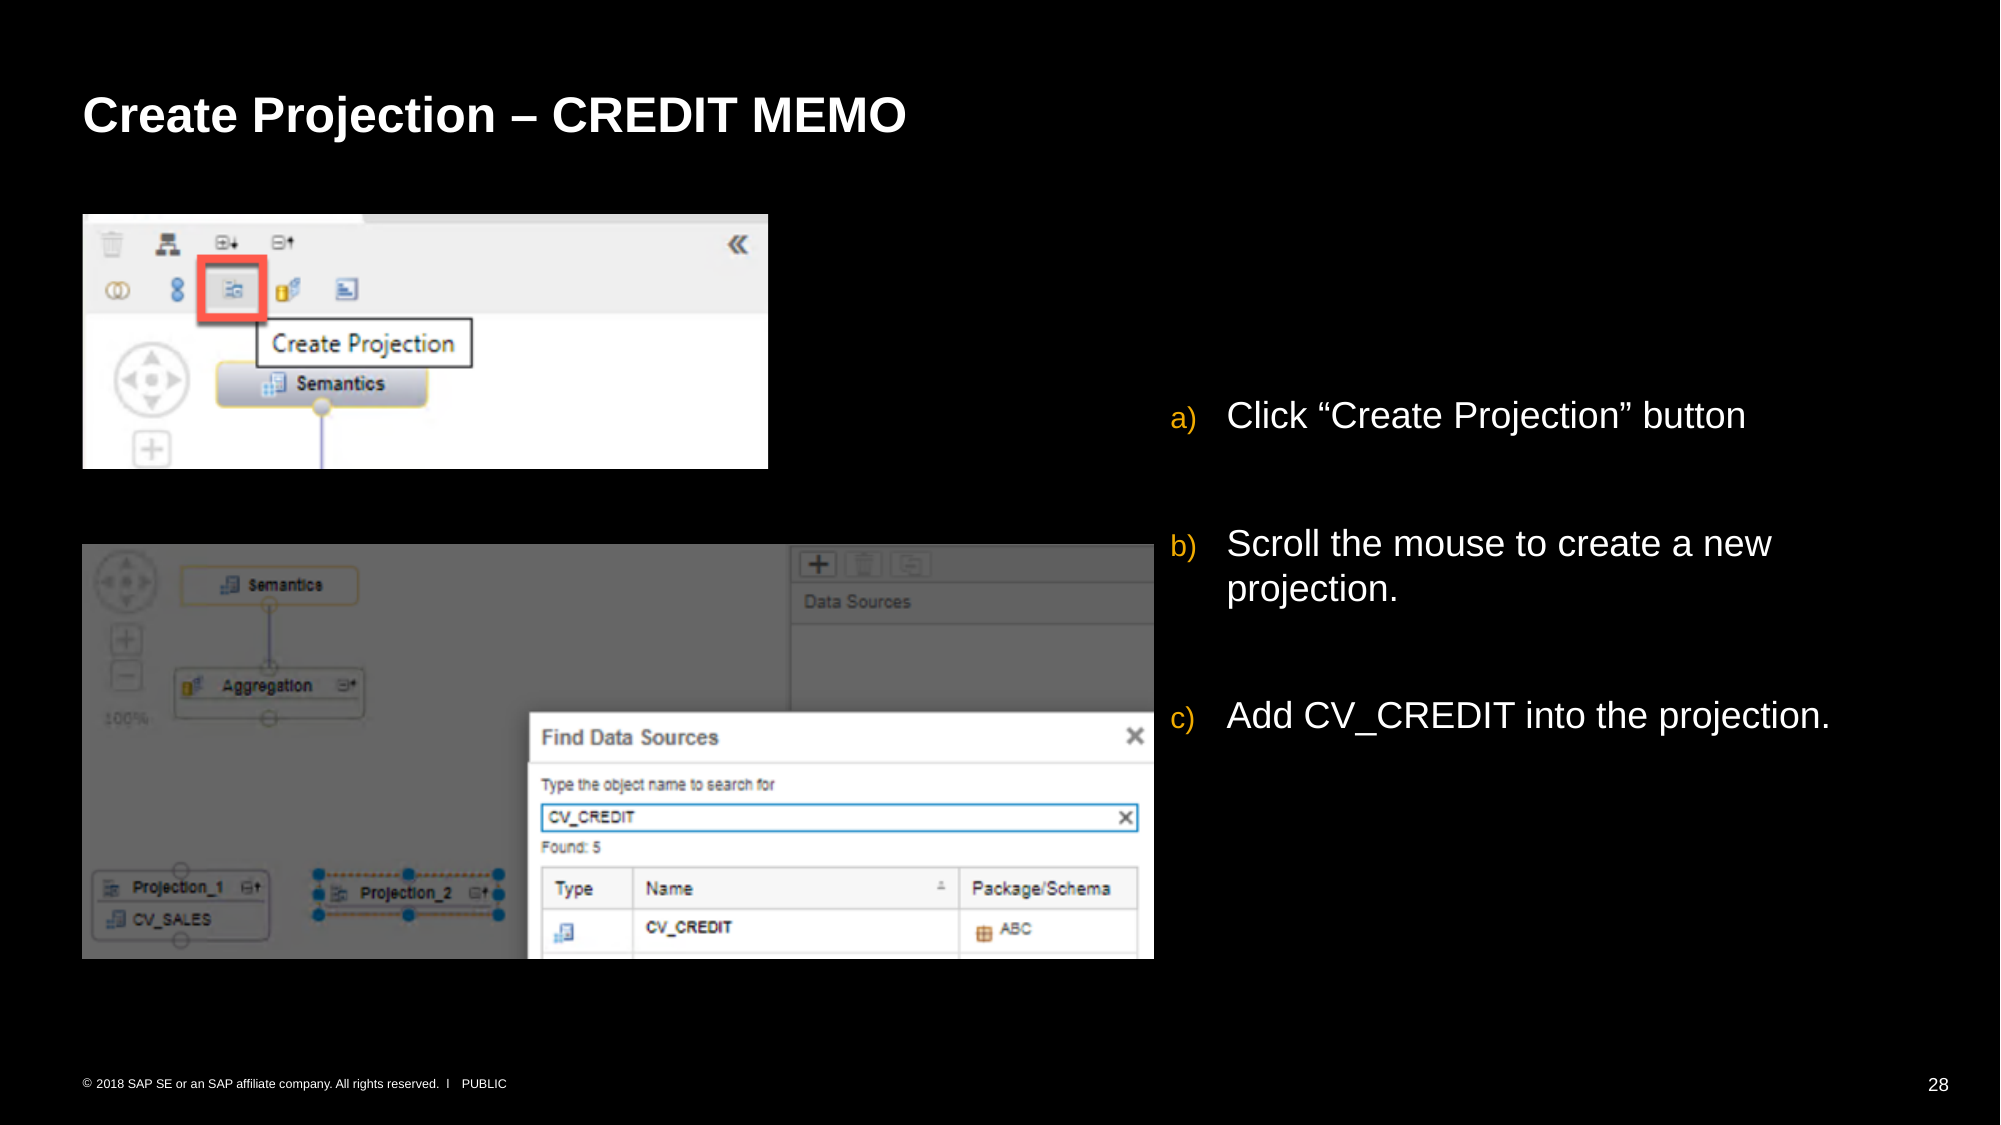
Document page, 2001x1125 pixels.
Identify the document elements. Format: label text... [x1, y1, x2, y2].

picture [82, 214, 769, 469]
text_box Click “Create Projection” button Scroll the mouse to create a new projection. Add CV_CREDIT into the projection. [1170, 327, 1954, 865]
picture [82, 544, 1155, 960]
title Create Projection – CREDIT MEMO [82, 82, 1918, 144]
